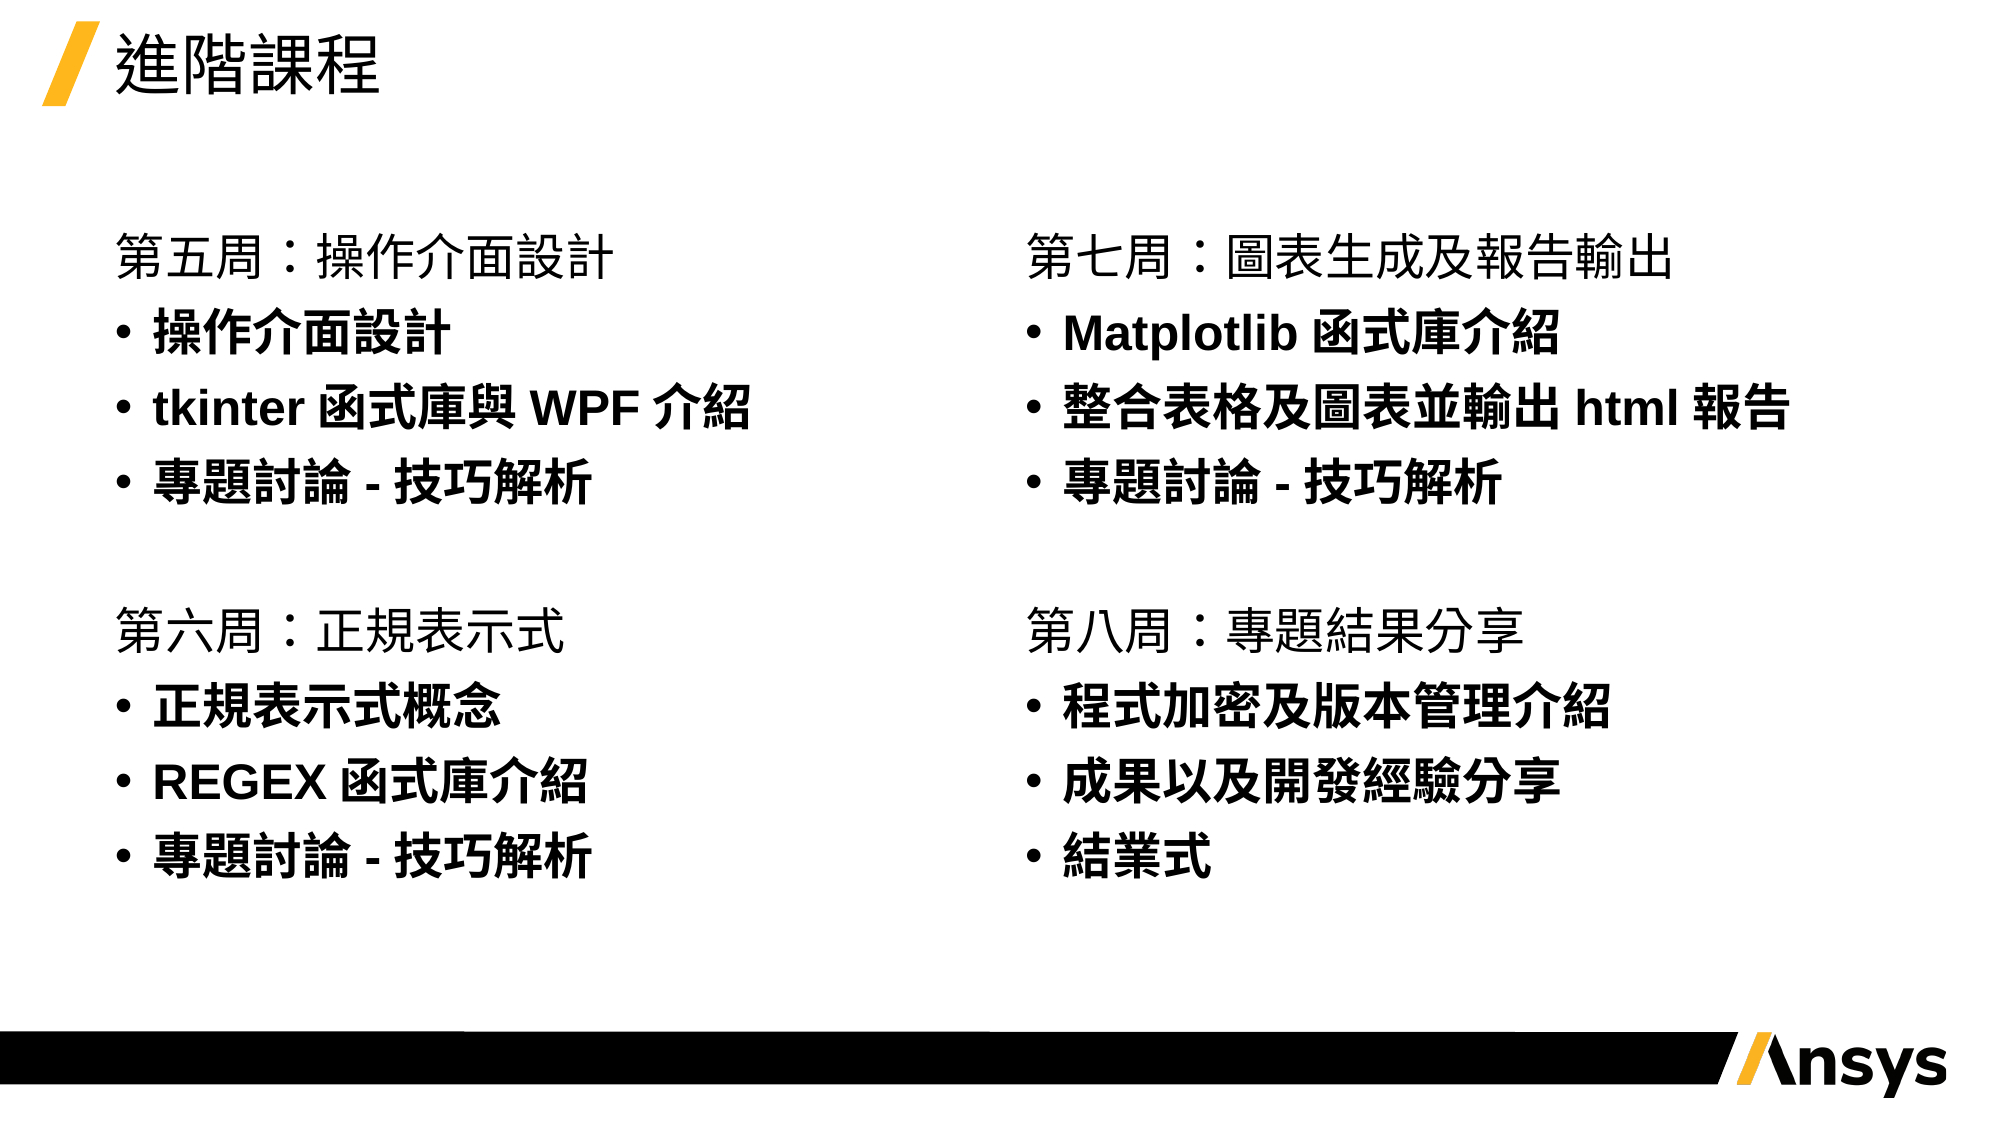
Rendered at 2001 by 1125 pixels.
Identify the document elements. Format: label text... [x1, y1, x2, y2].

title 進階課程 [99, 24, 1900, 164]
list 第五周：操作介面設計 操作介面設計 tkinter函式庫與WPF介紹 專題討論-技巧解析 第六周：正規表示式 正規表示式概念 REGEX函式庫介紹 專題討論-技巧解析 第七周：圖表生成及報告輸出 Matplotlib函式庫介紹 整合表格及圖表並輸出html報告 專題討論-技巧解析 第八周：專題結果分享 程式加密及版本管理介紹 成果以及開發經驗分享 結業式 [99, 224, 1950, 1007]
